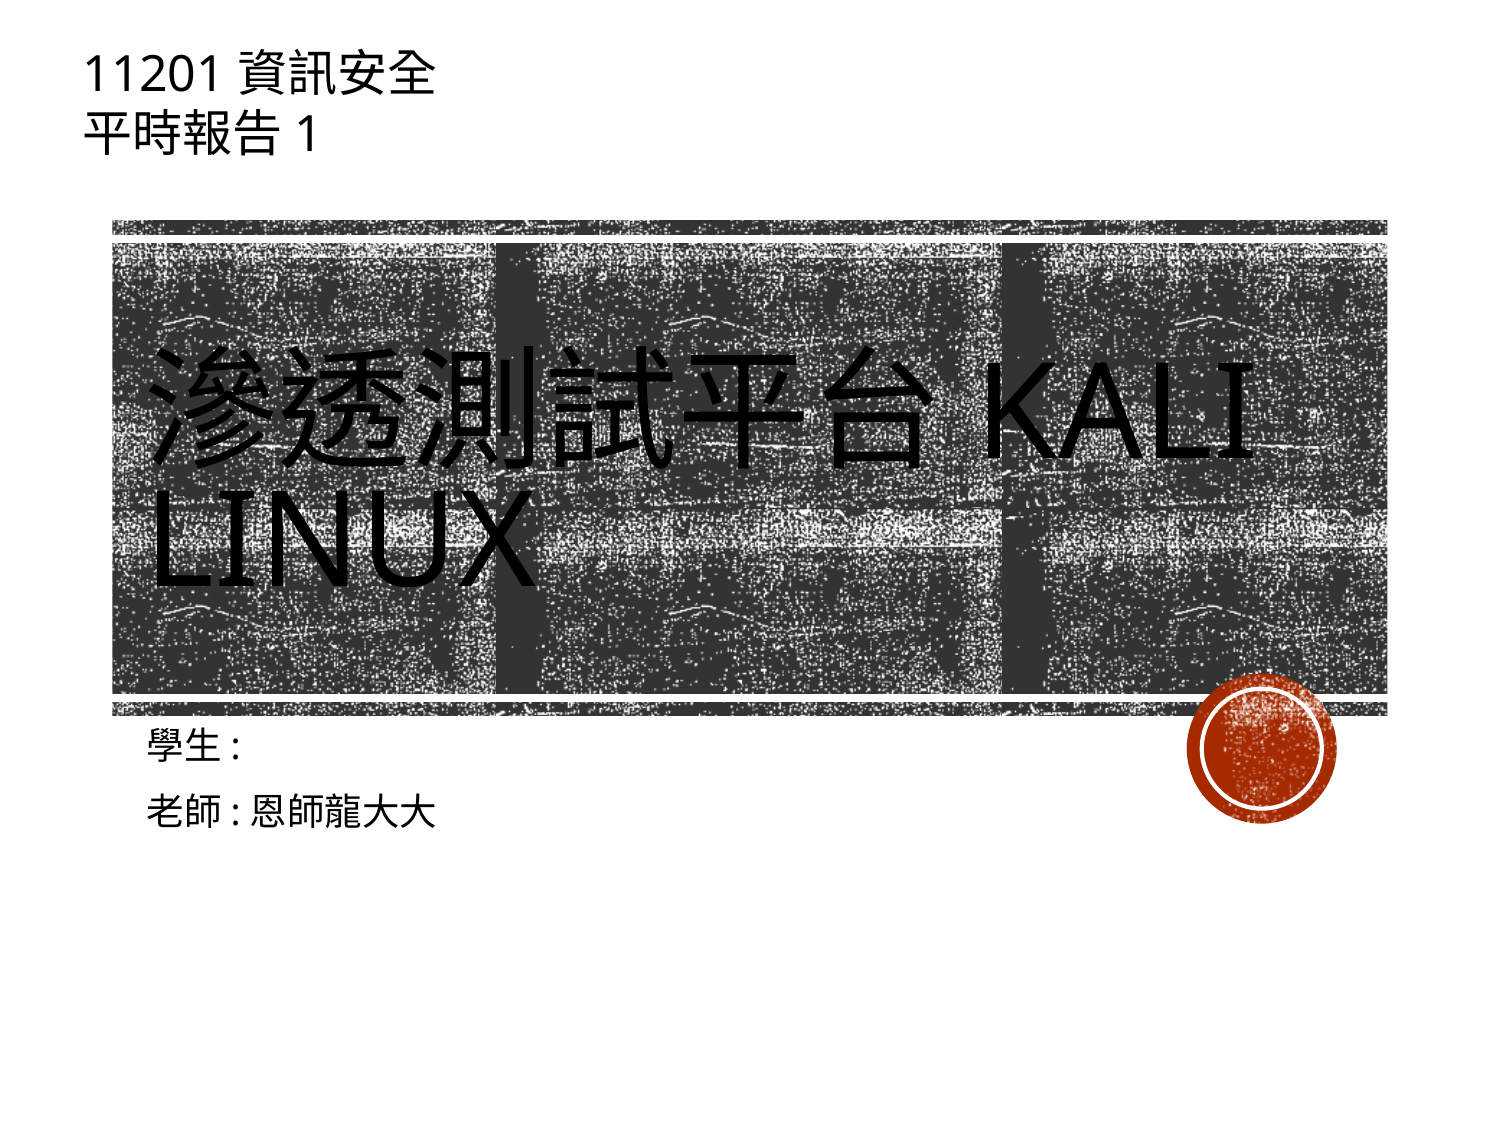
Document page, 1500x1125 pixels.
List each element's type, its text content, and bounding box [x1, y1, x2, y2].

title 滲透測試平台Kali Linux [129, 234, 1375, 733]
subtitle 學生: 老師:恩師龍大大 [131, 720, 1103, 896]
text_box 11201資訊安全 平時報告1 [67, 34, 452, 170]
